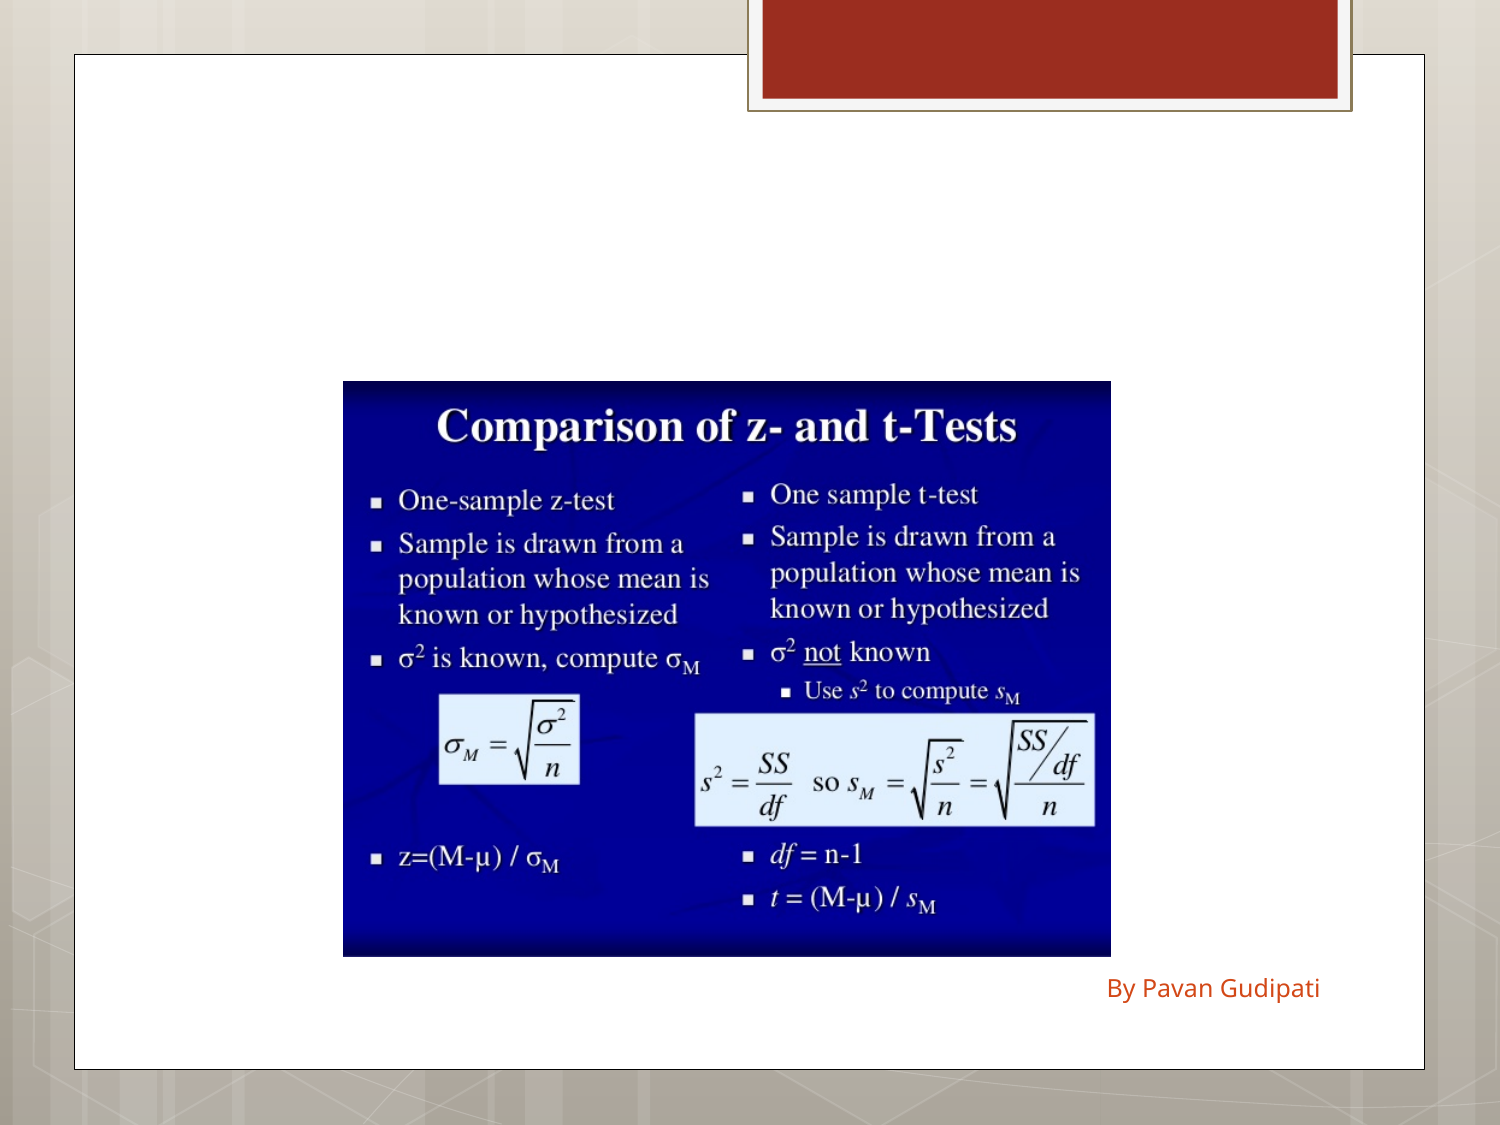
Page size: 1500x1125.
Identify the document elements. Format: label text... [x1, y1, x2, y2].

footer By Pavan Gudipati [761, 960, 1336, 1020]
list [343, 380, 1111, 957]
